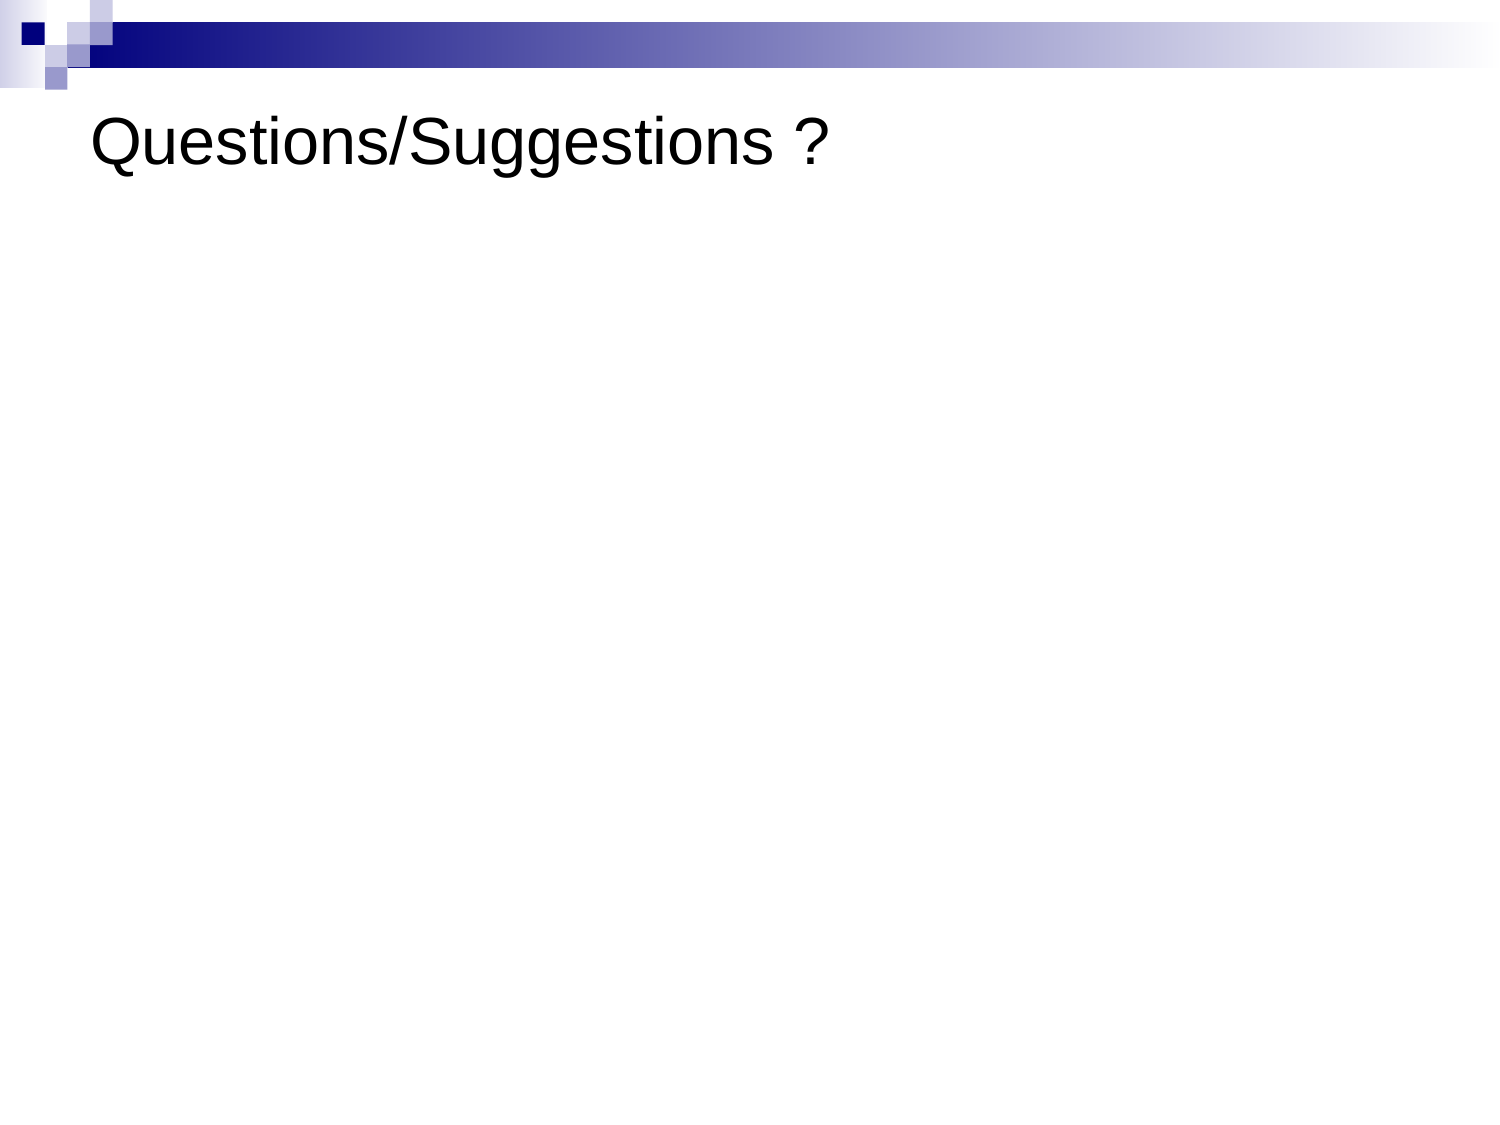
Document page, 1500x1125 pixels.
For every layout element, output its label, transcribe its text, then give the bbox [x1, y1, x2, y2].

title Questions/Suggestions ? [75, 75, 1425, 200]
